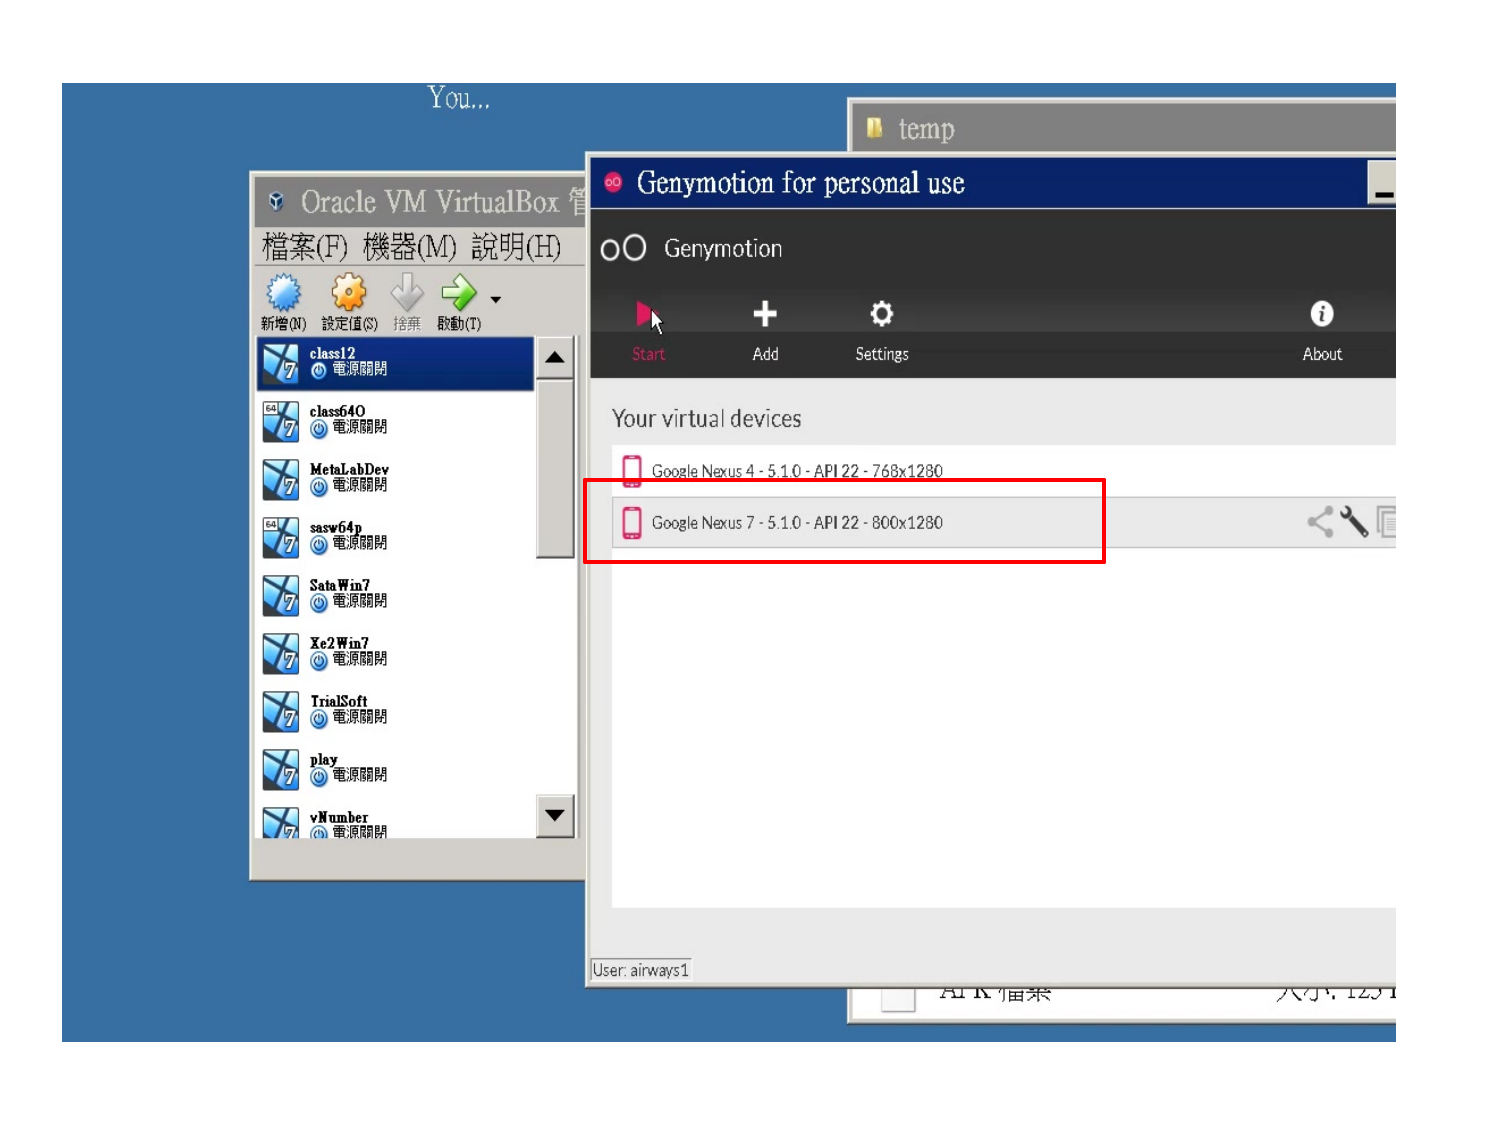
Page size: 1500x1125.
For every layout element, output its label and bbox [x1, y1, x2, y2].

picture [62, 83, 1396, 1042]
